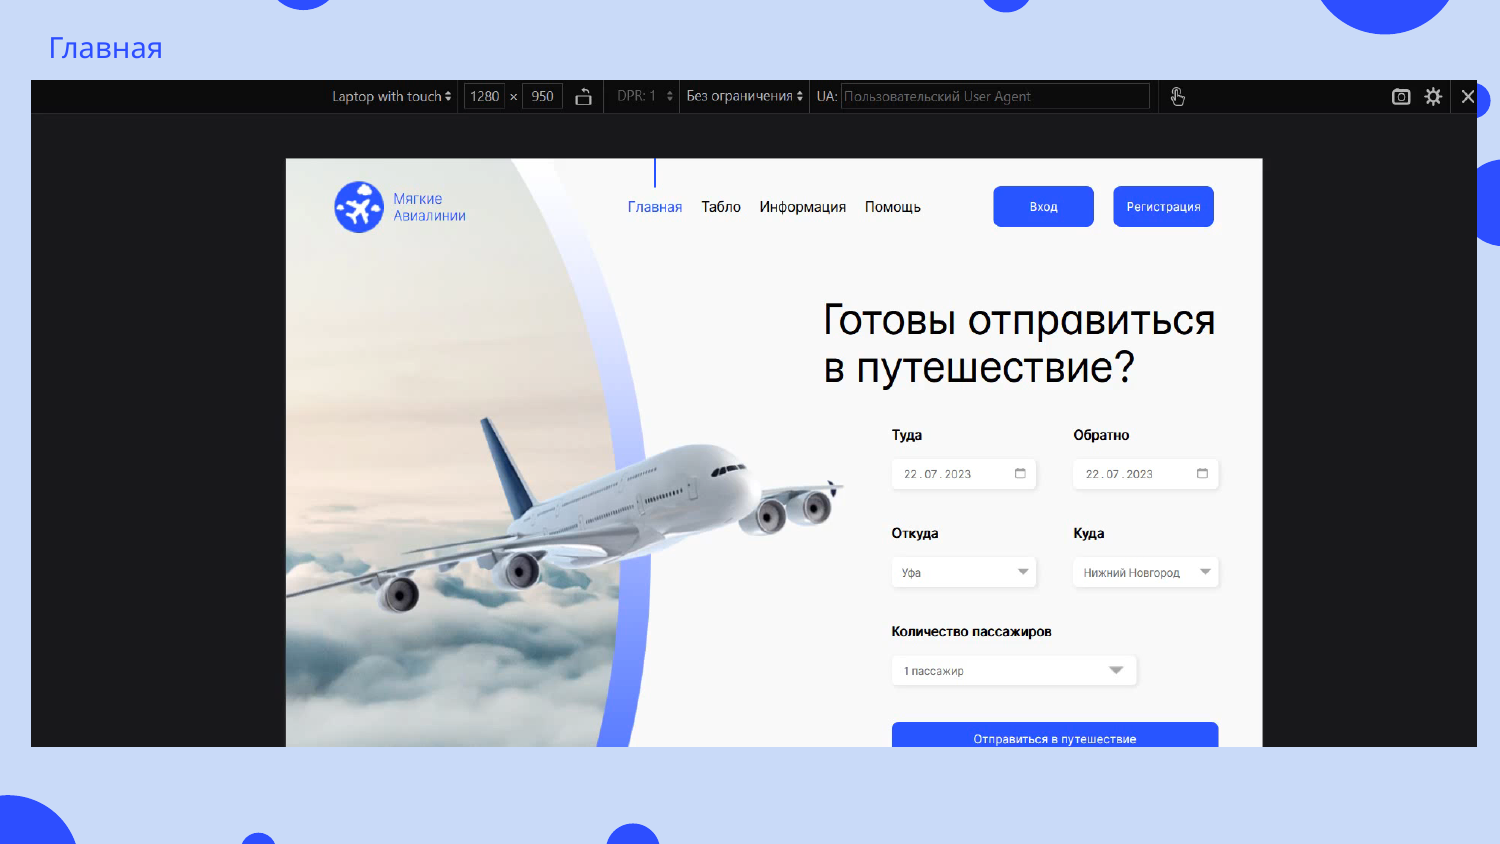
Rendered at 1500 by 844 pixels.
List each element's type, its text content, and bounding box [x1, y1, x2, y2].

text_box [984, 0, 1029, 12]
text_box [278, 0, 328, 10]
text_box Главная [48, 15, 559, 65]
text_box [0, 795, 75, 844]
text_box [1482, 86, 1490, 115]
text_box [242, 833, 275, 844]
text_box [607, 824, 659, 844]
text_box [30, 79, 1478, 748]
text_box [1482, 160, 1500, 246]
text_box [1321, 0, 1449, 34]
